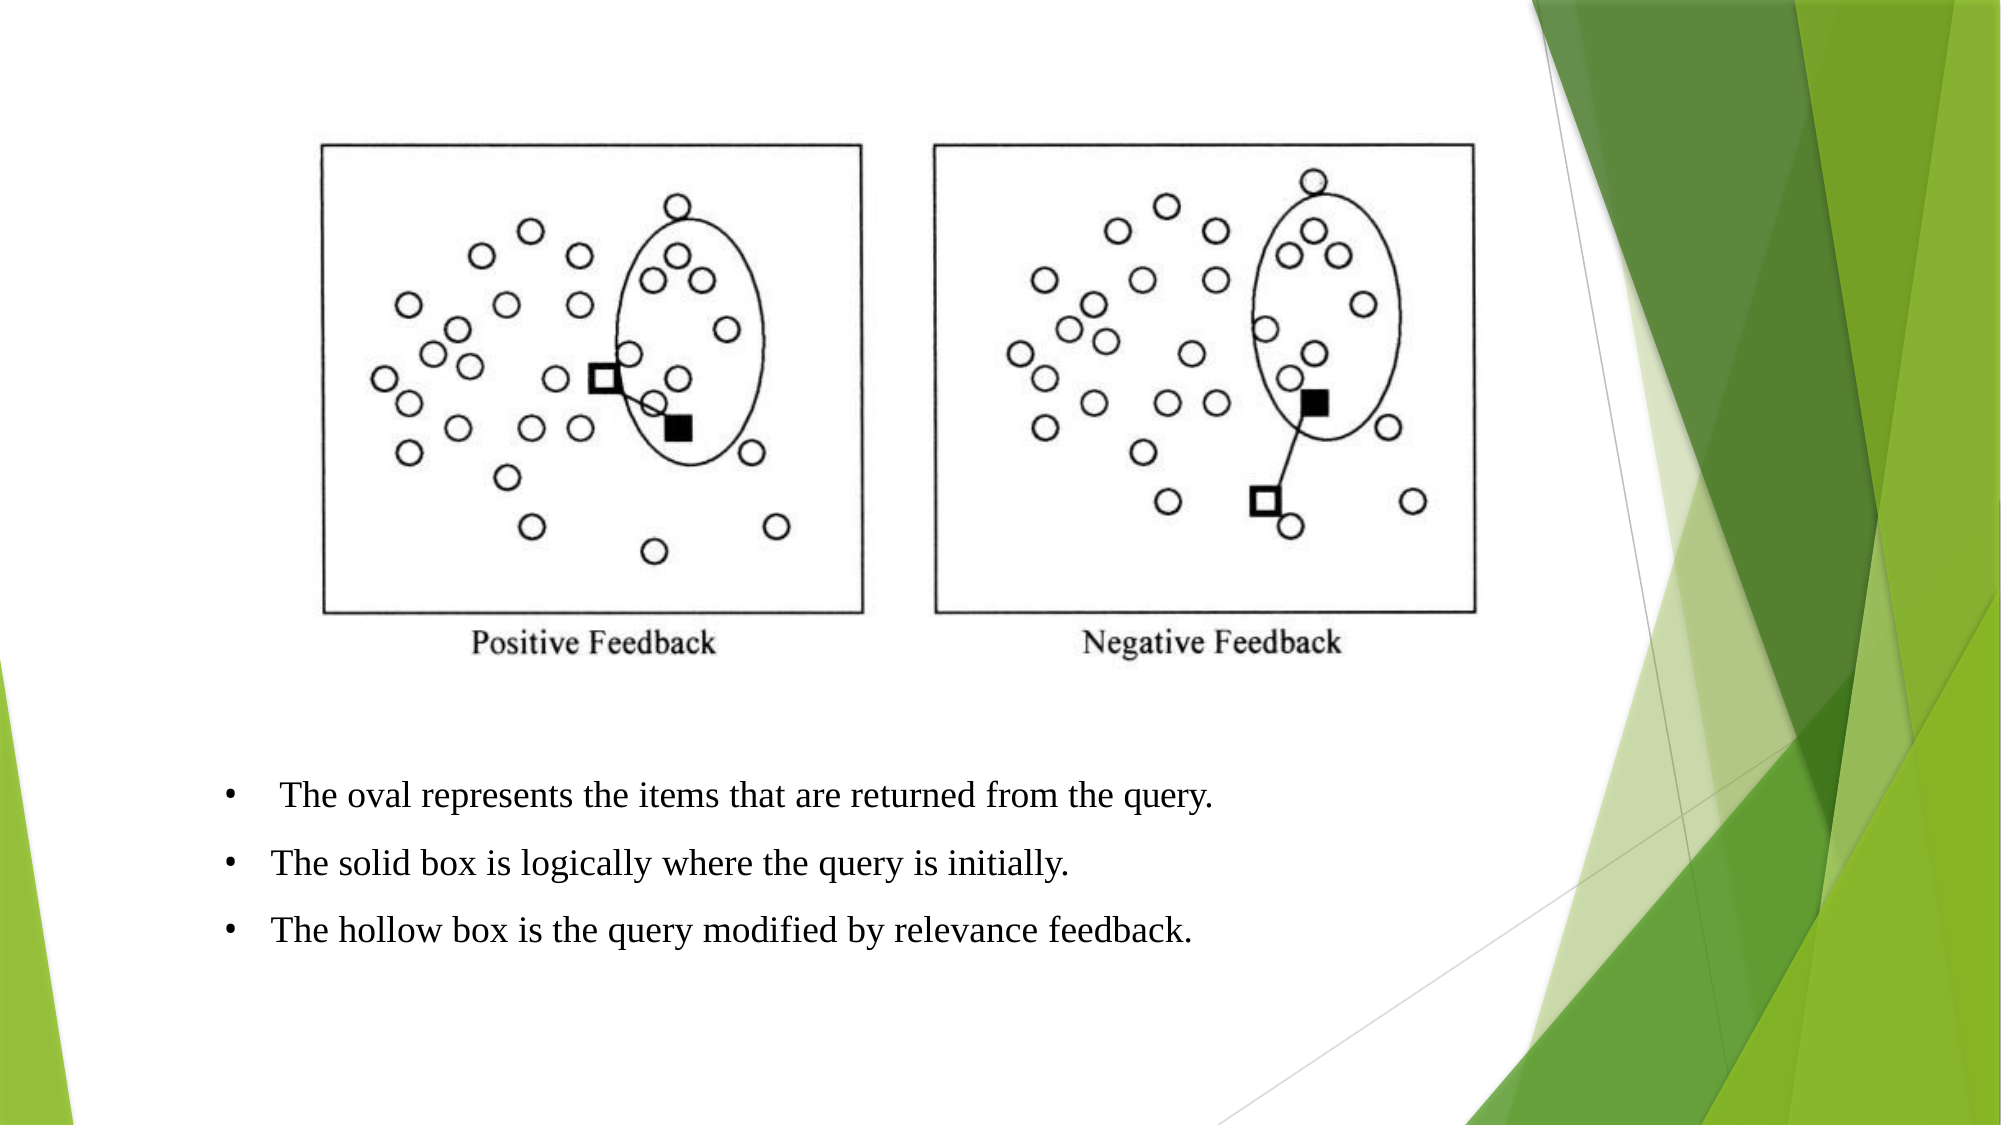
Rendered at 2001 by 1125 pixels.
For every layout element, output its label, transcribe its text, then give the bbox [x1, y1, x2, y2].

text_box The oval represents the items that are returned from the query. The solid box is logically where the query is initially. The hollow box is the query modified by relevance feedback. [221, 745, 1216, 951]
picture [313, 132, 1484, 670]
